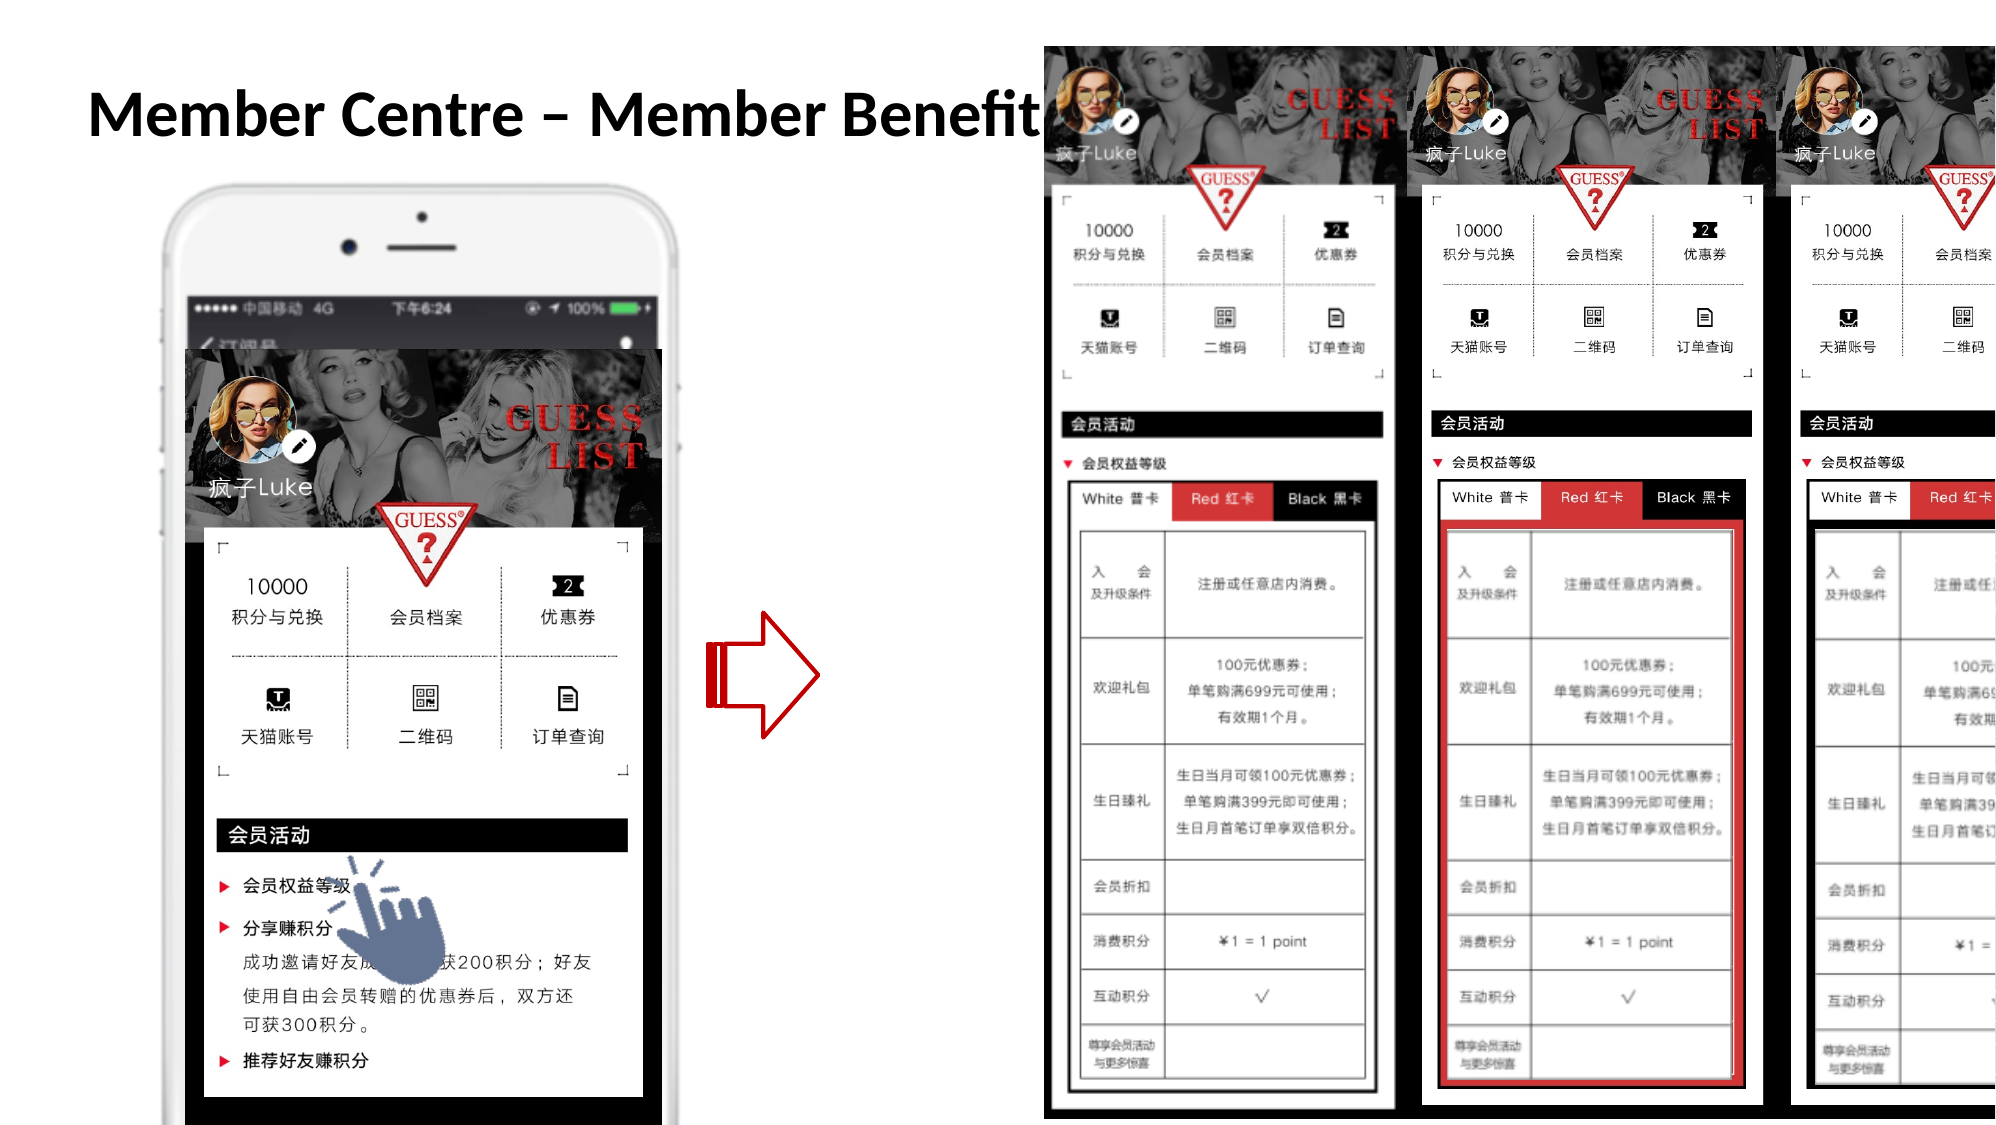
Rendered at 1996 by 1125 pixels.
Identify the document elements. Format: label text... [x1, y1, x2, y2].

text_box [718, 610, 820, 740]
picture [134, 158, 713, 1125]
text_box Member Centre – Member Benefit [72, 62, 1038, 158]
picture [1043, 46, 1996, 1119]
